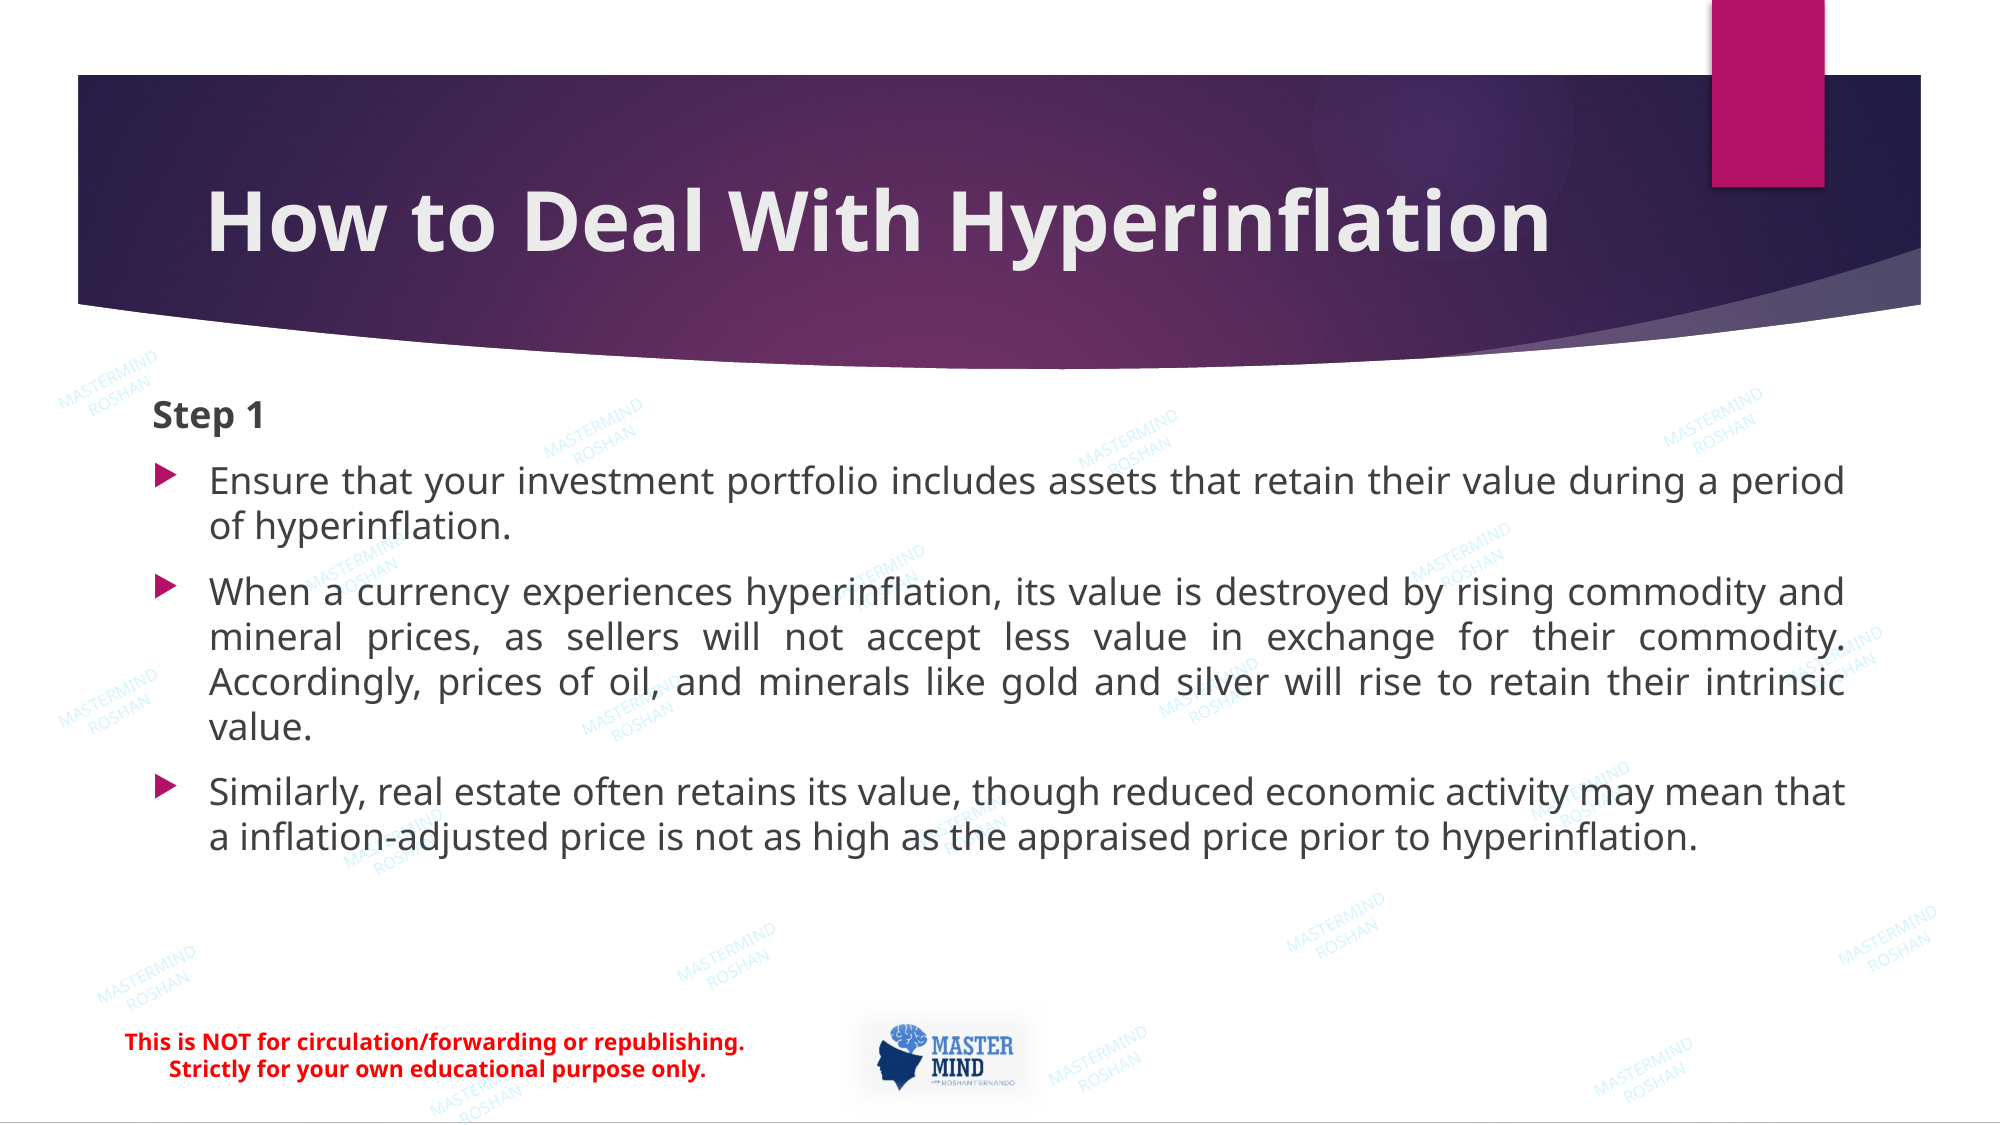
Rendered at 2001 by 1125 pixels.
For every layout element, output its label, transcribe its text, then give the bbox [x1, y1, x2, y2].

list Step 1 Ensure that your investment portfolio includes assets that retain their value during a period of hyperinflation. When a currency experiences hyperinflation, its value is destroyed by rising commodity and mineral prices, as sellers will not accept less value in exchange for their commodity. Accordingly, prices of oil, and minerals like gold and silver will rise to retain their intrinsic value. Similarly, real estate often retains its value, though reduced economic activity may mean that a inflation-adjusted price is not as high as the appraised price prior to hyperinflation. [137, 383, 1863, 1014]
picture [871, 1030, 1018, 1084]
title How to Deal With Hyperinflation [189, 159, 1627, 276]
